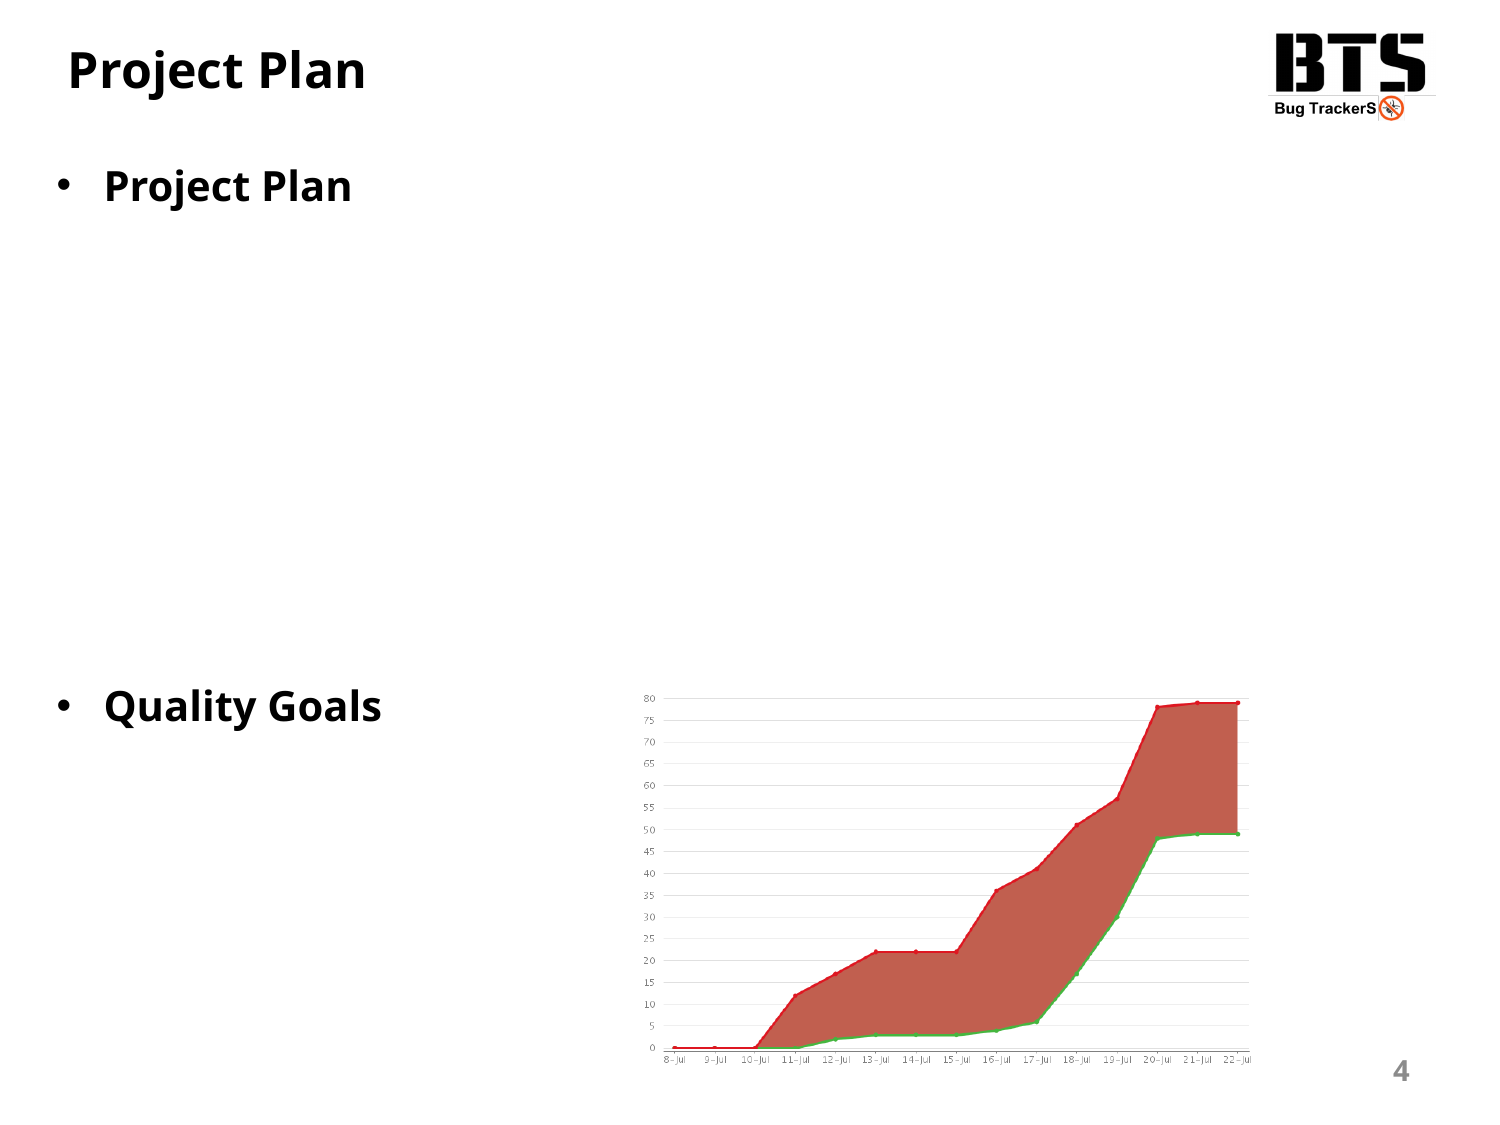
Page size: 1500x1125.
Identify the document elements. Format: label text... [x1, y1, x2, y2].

text_box Project Plan Quality Goals [41, 137, 1436, 738]
text_box Project Plan [53, 30, 609, 106]
slide_number 4 [1074, 1042, 1425, 1103]
picture [1263, 30, 1437, 127]
picture [635, 679, 1258, 1069]
